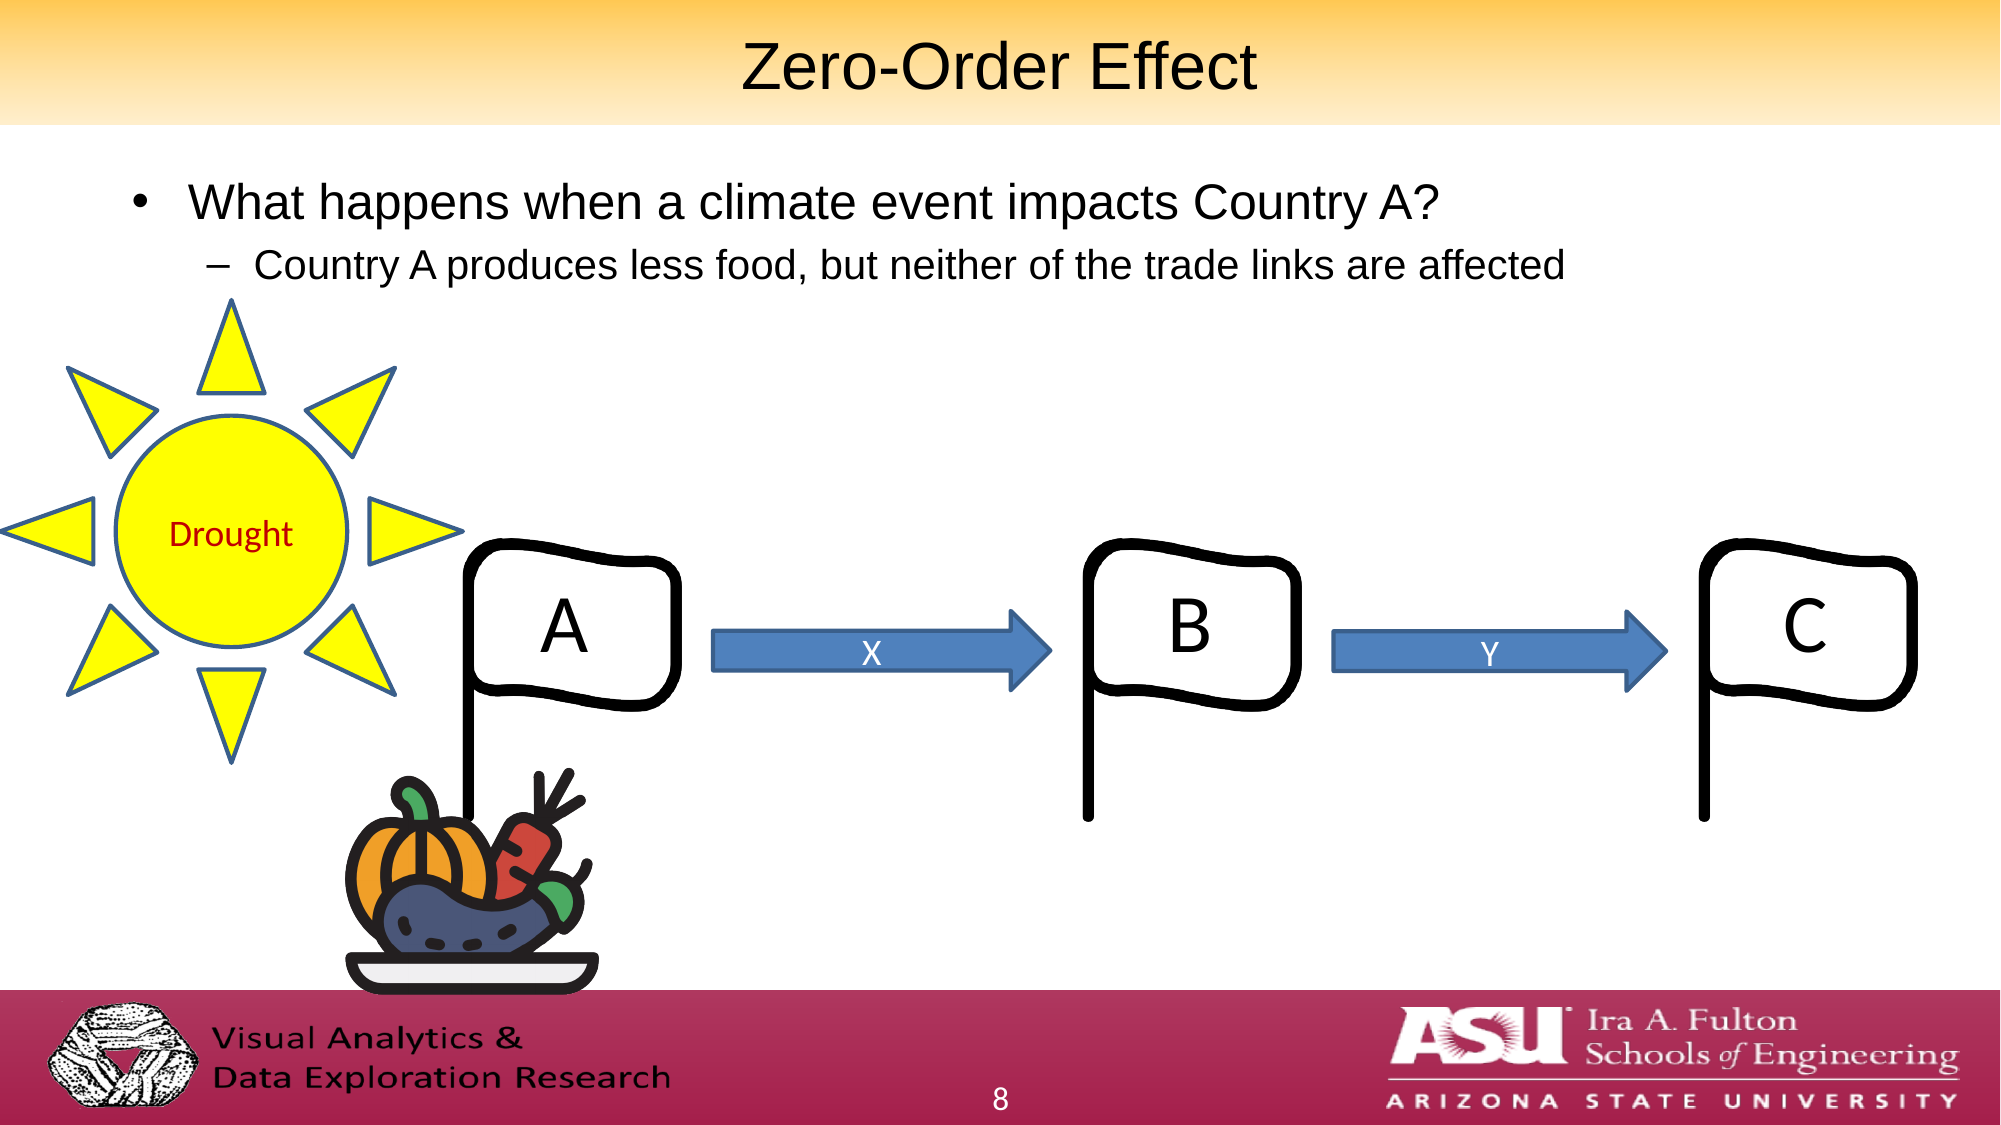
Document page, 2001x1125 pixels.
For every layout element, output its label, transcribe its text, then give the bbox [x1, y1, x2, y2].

text_box Drought [65, 603, 160, 697]
text_box Drought [303, 365, 397, 460]
text_box Drought [303, 603, 397, 697]
text_box Drought [65, 365, 160, 460]
list What happens when a climate event impacts Country A? Country A produces less food, but neither of the trade links are affected [116, 162, 1917, 867]
text_box Drought [0, 496, 96, 567]
title Zero-Order Effect [0, 0, 2000, 125]
text_box Drought [196, 667, 267, 765]
slide_number 8 [0, 990, 2000, 1125]
text_box Drought [367, 496, 466, 567]
picture [345, 537, 714, 1008]
text_box Drought [113, 413, 350, 650]
picture [1665, 537, 1950, 822]
text_box Y [1339, 609, 1660, 693]
text_box Drought [196, 297, 267, 396]
text_box X [719, 608, 1045, 693]
picture [1050, 537, 1334, 822]
